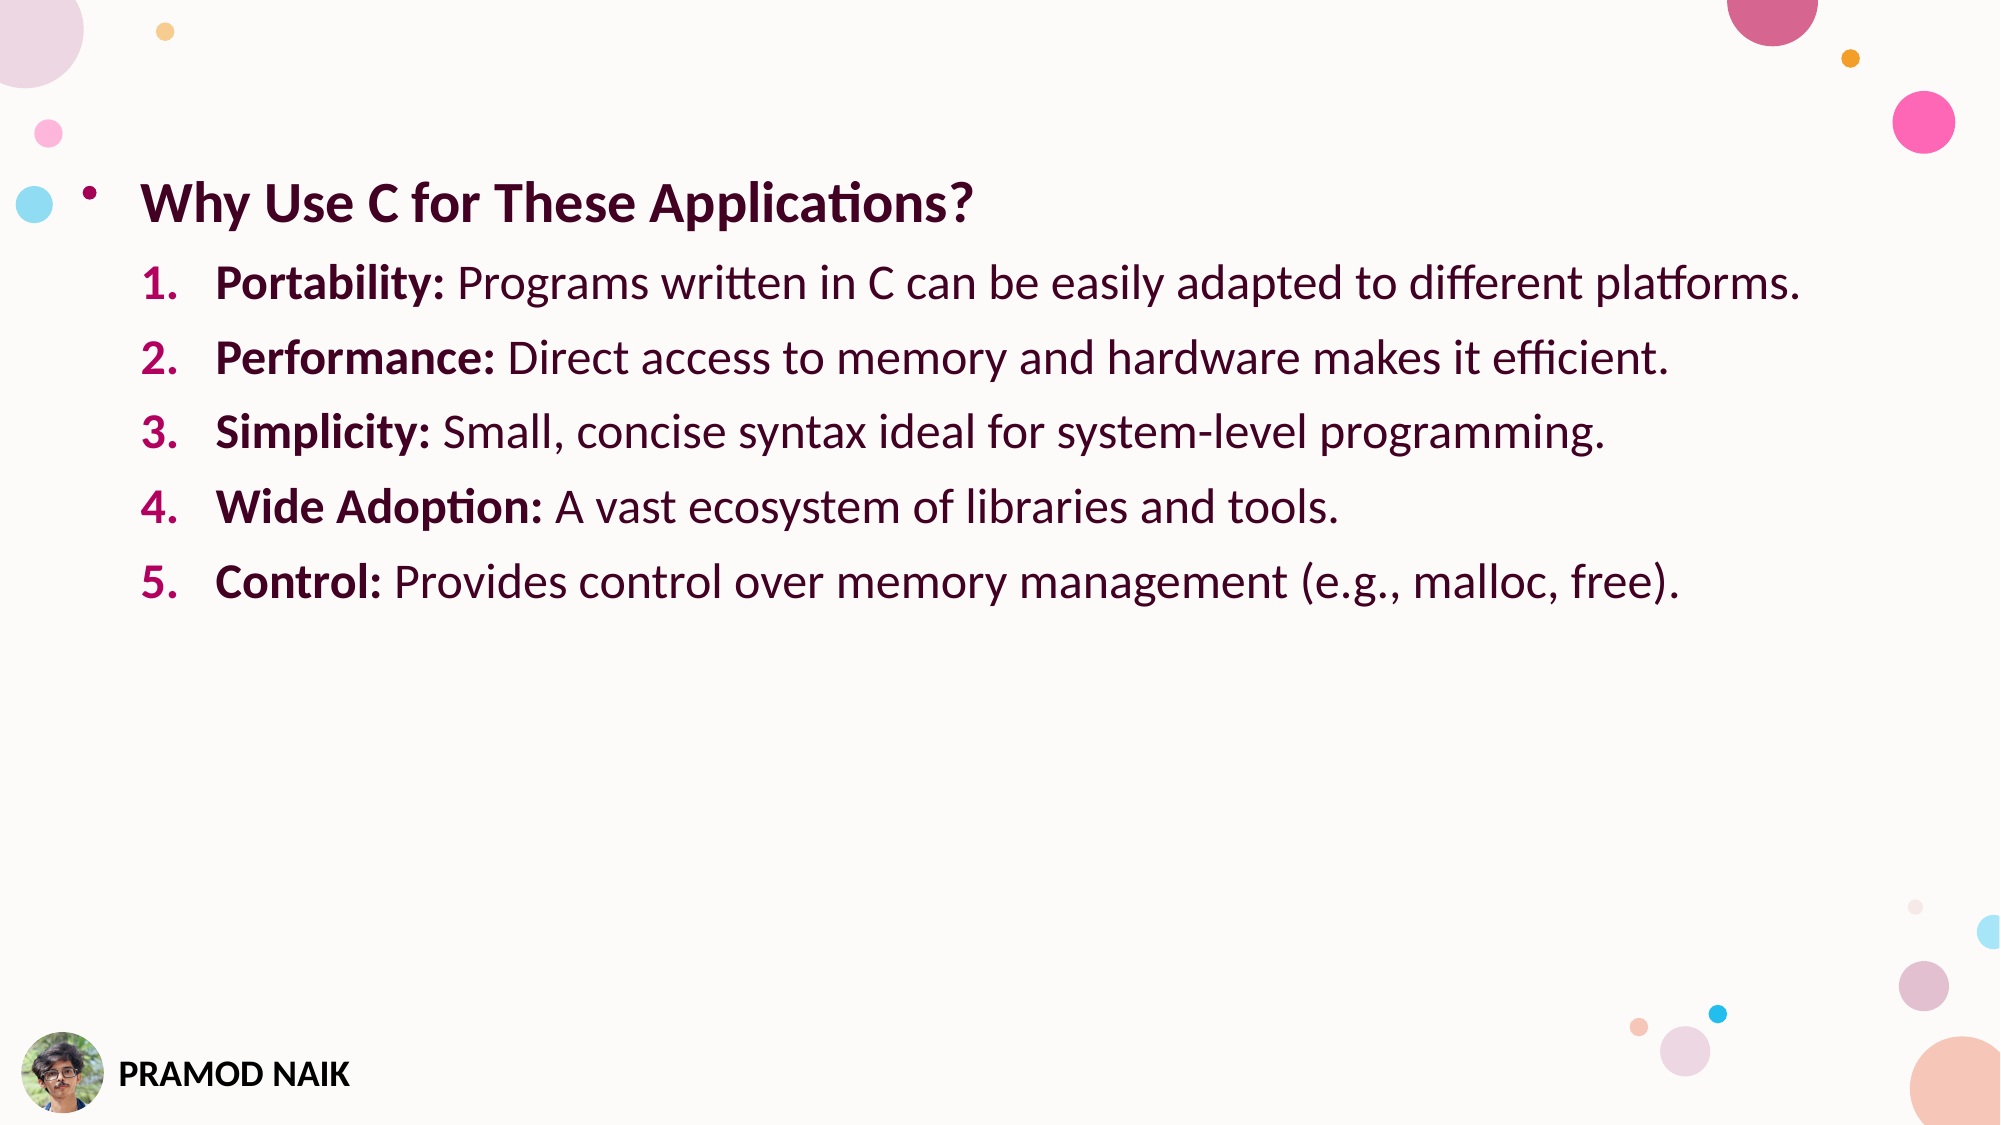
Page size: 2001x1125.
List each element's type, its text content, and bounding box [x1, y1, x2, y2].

picture [21, 1031, 104, 1114]
list Why Use C for These Applications? Portability: Programs written in C can be easily adapted to different platforms. Performance: Direct access to memory and hardware makes it efficient. Simplicity: Small, concise syntax ideal for system-level programming. Wide Adoption: A vast ecosystem of libraries and tools. Control: Provides control over memory management (e.g., malloc, free). [125, 164, 1875, 650]
